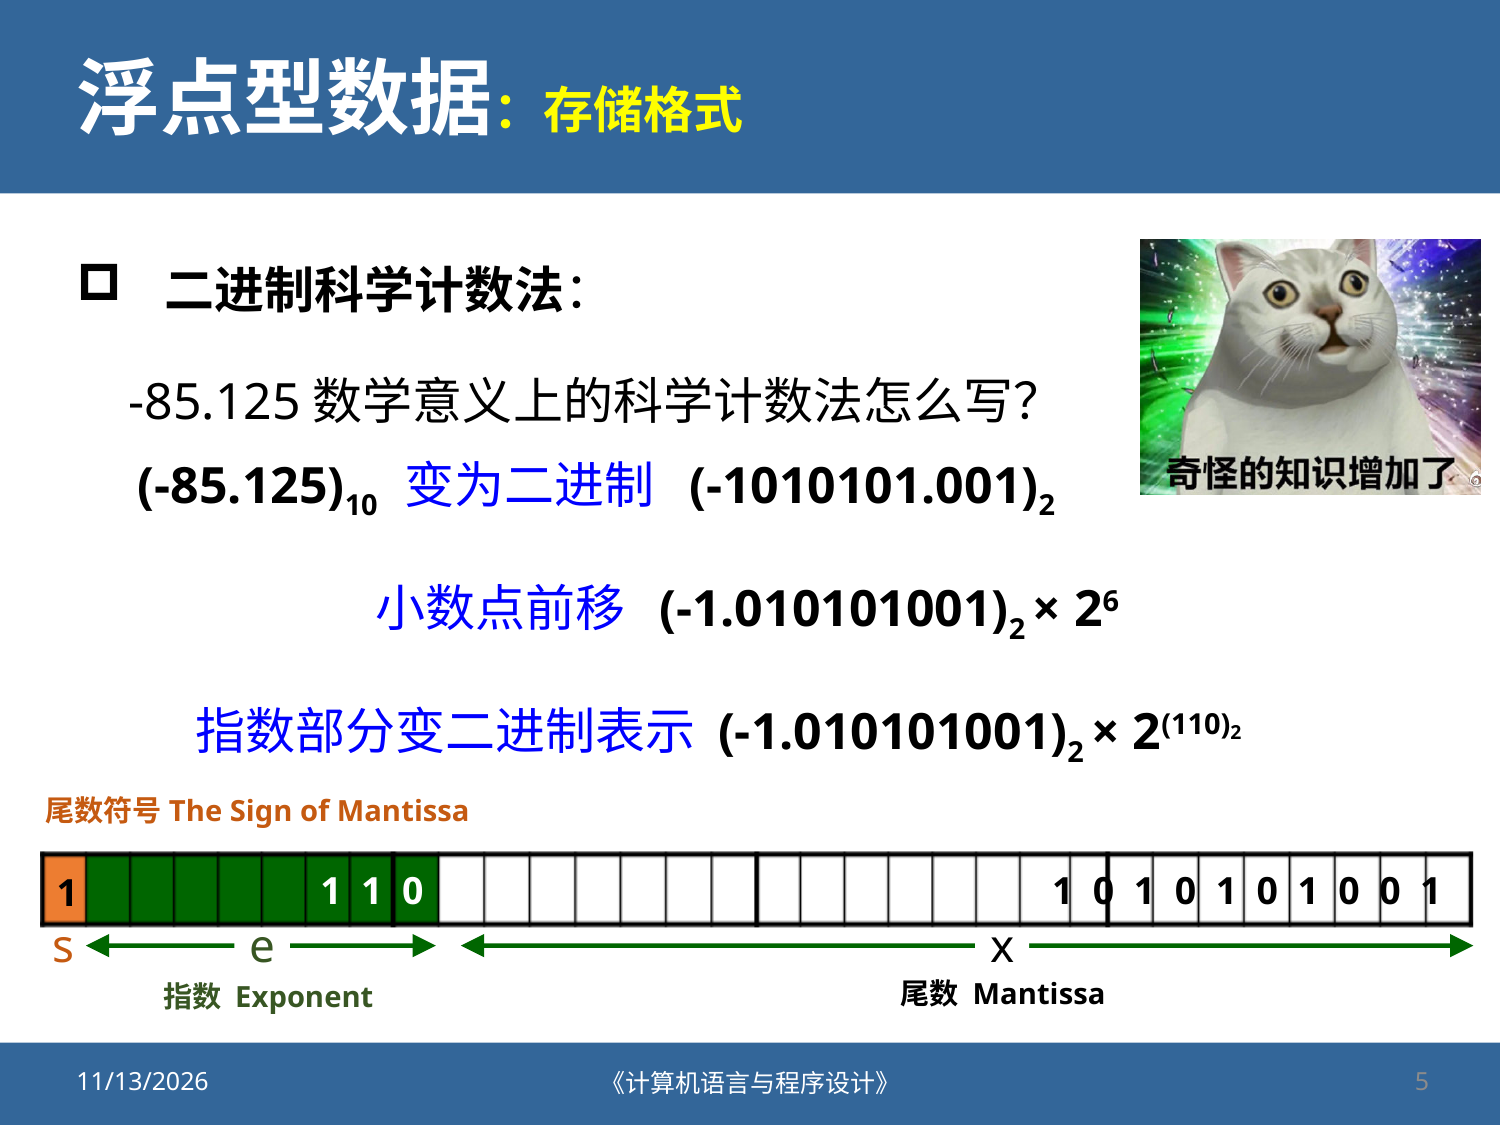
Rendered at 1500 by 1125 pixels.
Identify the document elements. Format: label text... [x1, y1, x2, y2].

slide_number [61, 1052, 422, 1113]
footer 《计算机语言与程序设计》 [480, 1052, 1021, 1113]
text_box (-85.125)10 变为二进制 (-1010101.001)2 小数点前移 (-1.010101001)2 × 26 指数部分变二进制表示 (-1.010101001)2 × 2(110)2 [123, 411, 1366, 776]
picture [1140, 239, 1481, 495]
slide_number 5 [1084, 1052, 1444, 1113]
list 二进制科学计数法： -85.125数学意义上的科学计数法怎么写？ [61, 221, 1441, 462]
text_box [28, 784, 1474, 1022]
title 浮点型数据：存储格式 [61, 27, 1441, 177]
